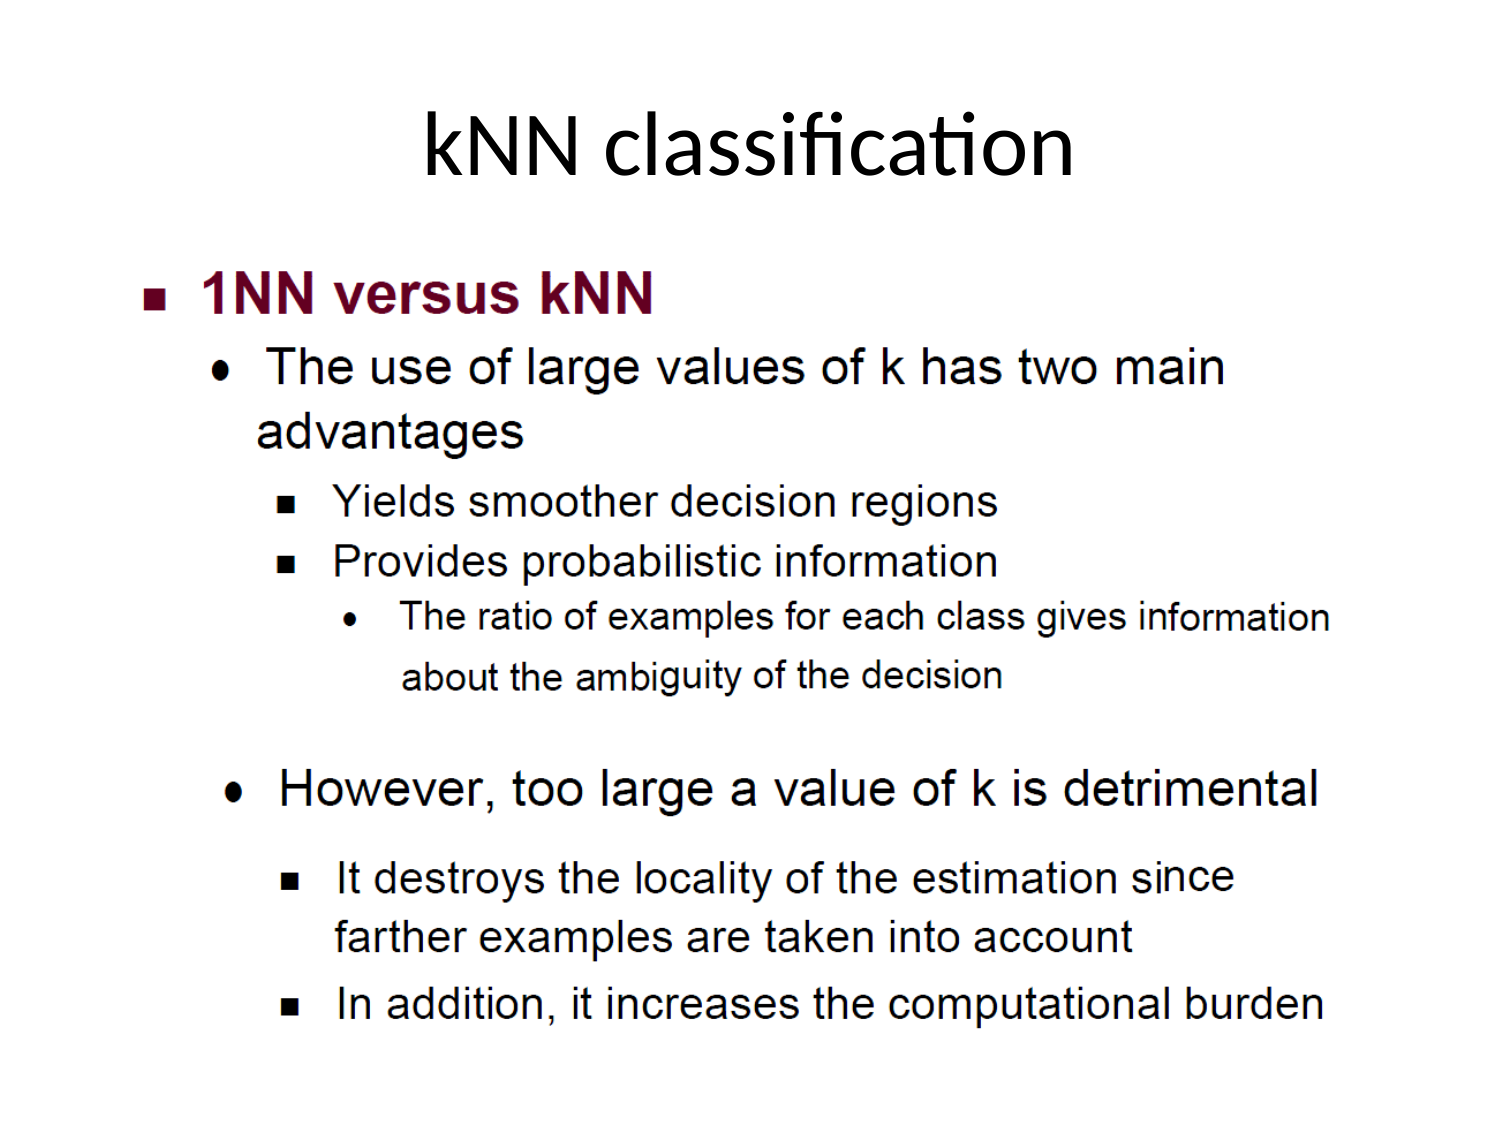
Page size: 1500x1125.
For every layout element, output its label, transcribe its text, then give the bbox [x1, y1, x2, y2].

picture [136, 254, 1351, 1035]
title kNN classification [75, 45, 1425, 233]
